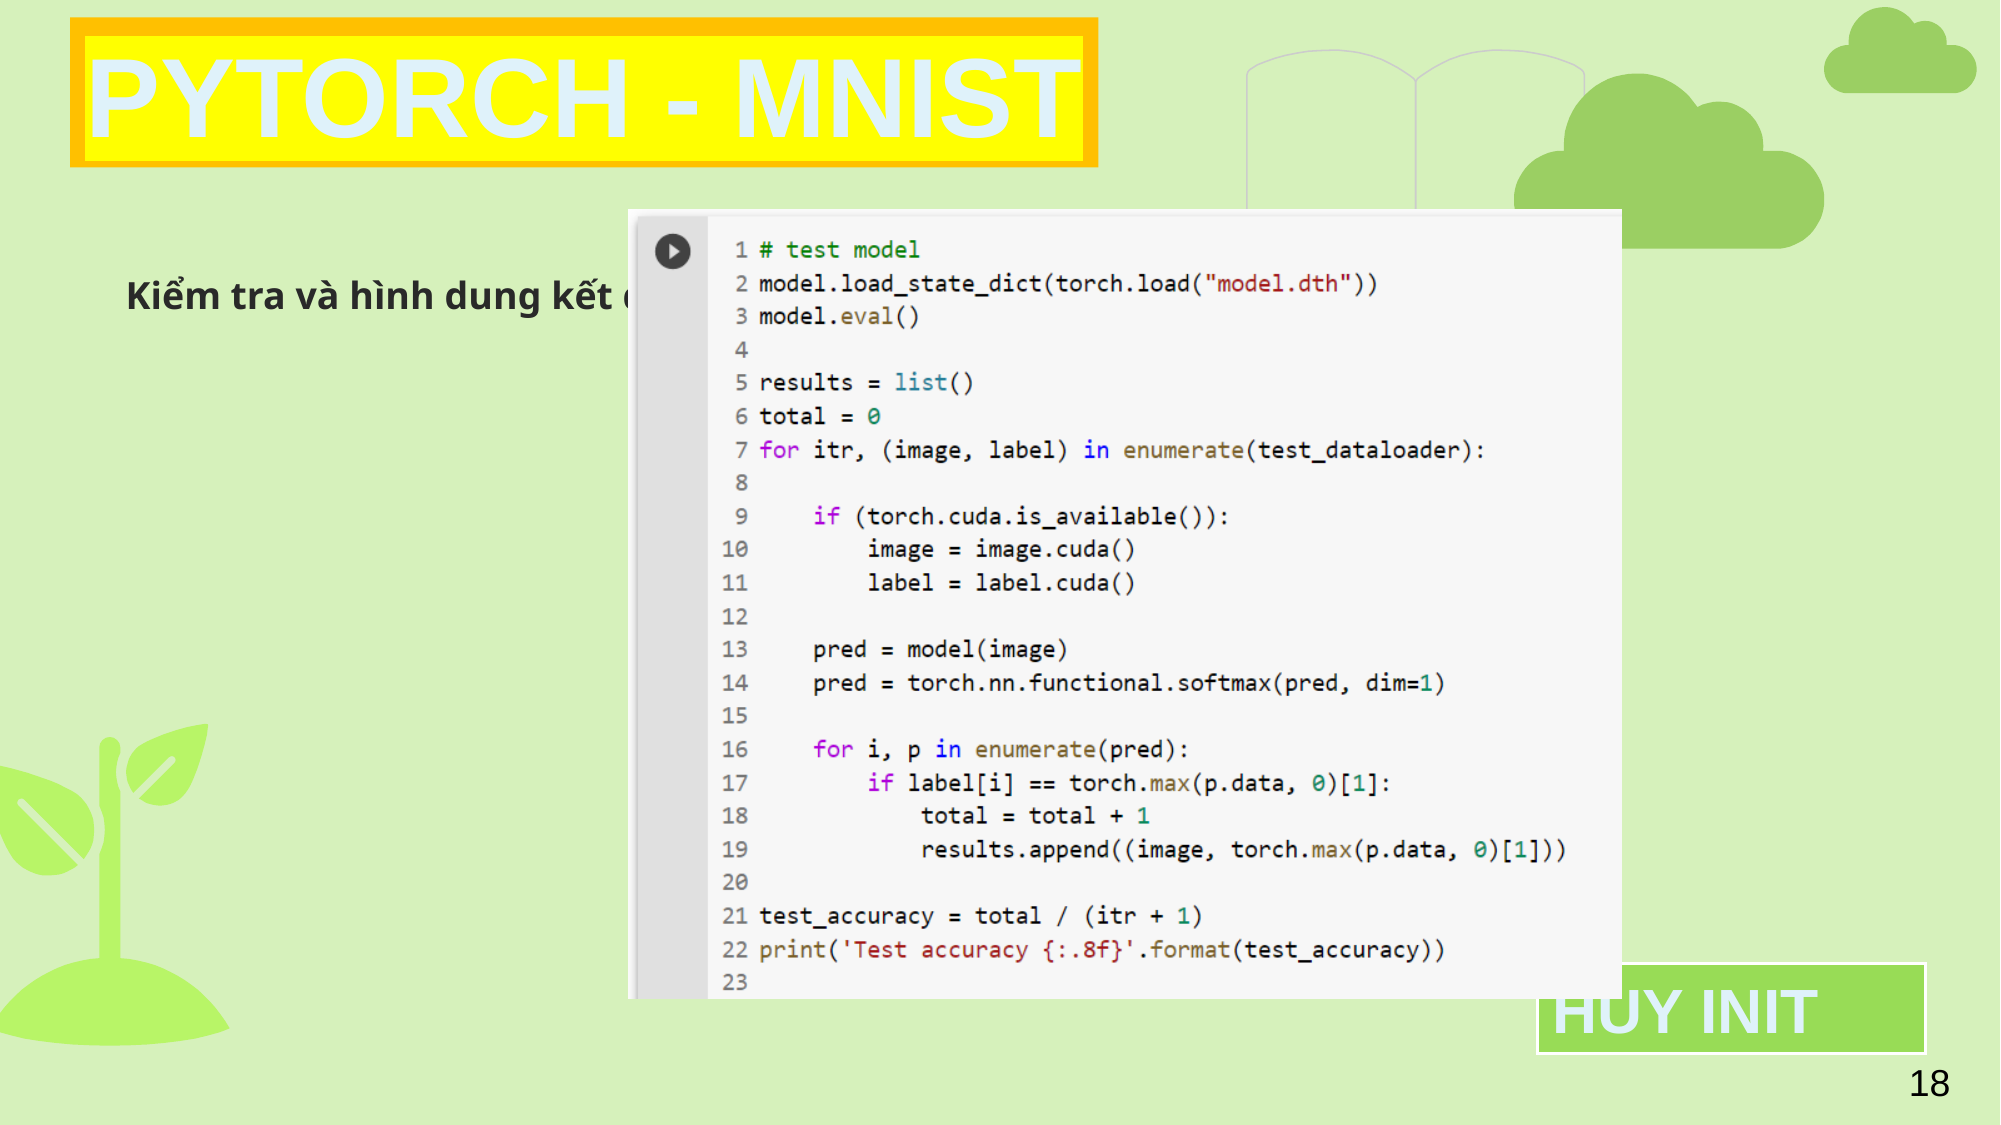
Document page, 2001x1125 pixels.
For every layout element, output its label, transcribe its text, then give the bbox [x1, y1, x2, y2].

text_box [0, 723, 230, 1046]
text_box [1246, 50, 1585, 209]
text_box [1585, 73, 1825, 249]
text_box Kiểm tra và hình dung kết quả [110, 264, 628, 415]
text_box PYTORCH - MNIST [70, 17, 1099, 168]
picture [628, 209, 1622, 999]
slide_number 18 [1850, 1038, 1971, 1125]
text_box [1824, 7, 1977, 94]
text_box HUY INIT [1536, 962, 1927, 1055]
